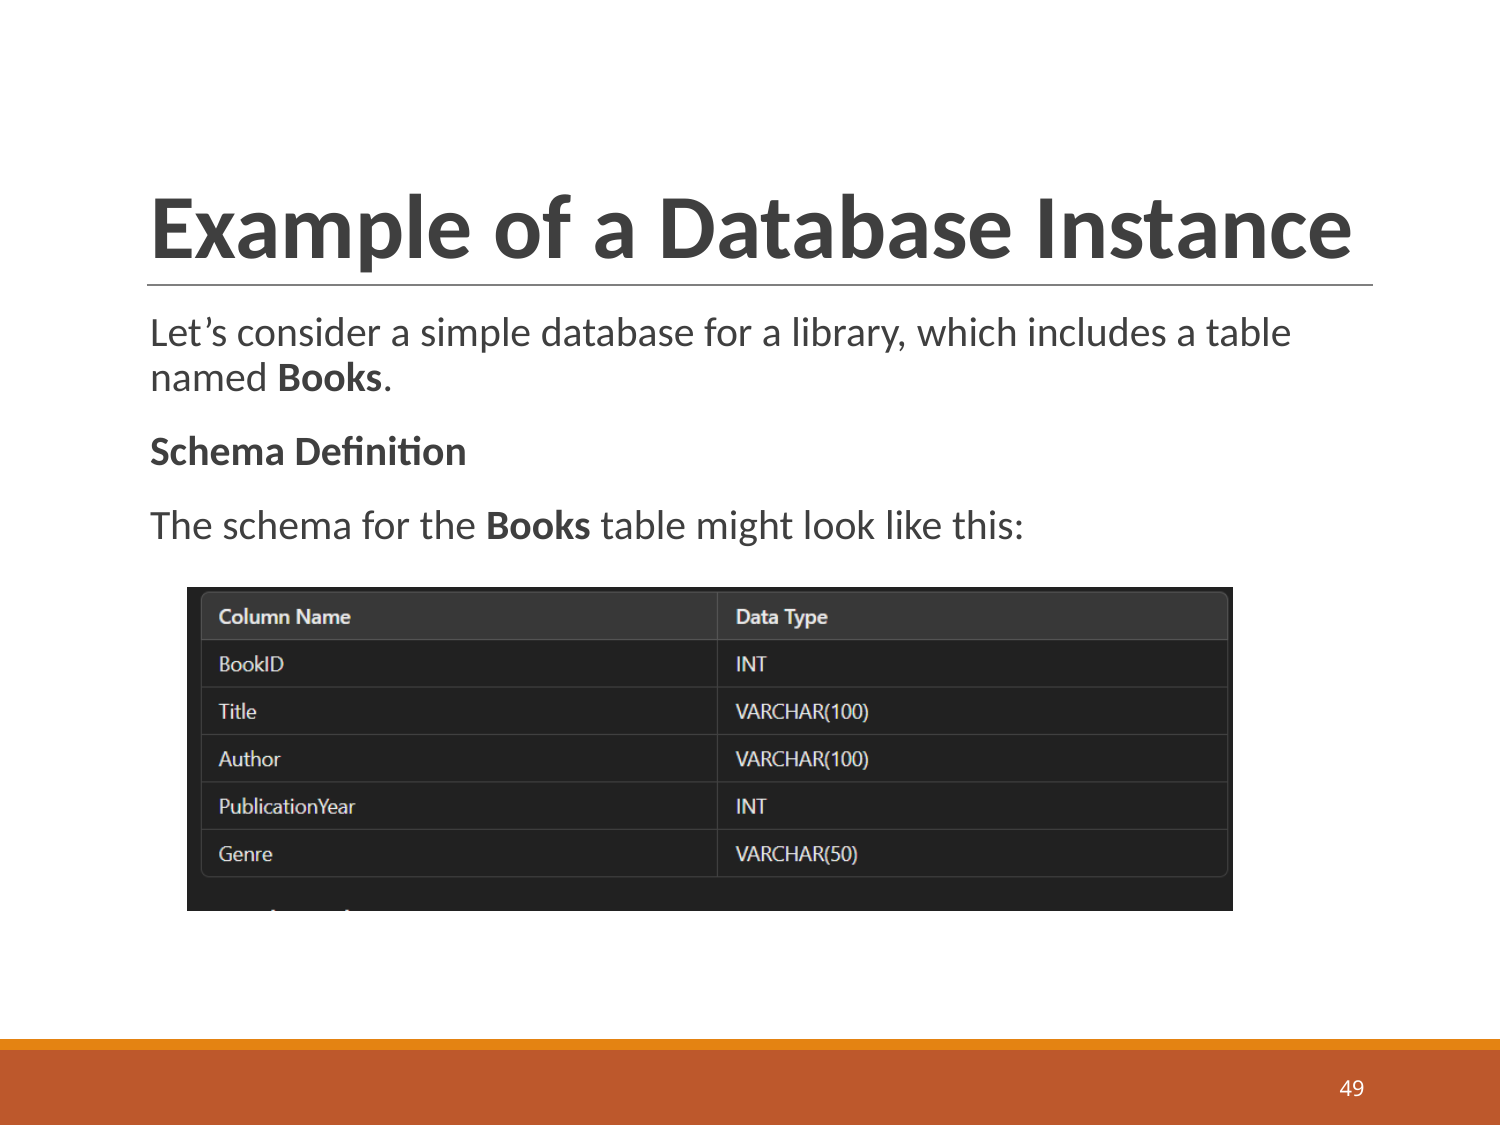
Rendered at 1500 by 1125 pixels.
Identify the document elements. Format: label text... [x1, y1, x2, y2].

picture [187, 587, 1234, 911]
slide_number ‹#› [1218, 1059, 1380, 1120]
list Let’s consider a simple database for a library, which includes a table named Books. Schema Definition The schema for the Books table might look like this: [135, 302, 1373, 963]
title Example of a Database Instance [135, 47, 1373, 285]
